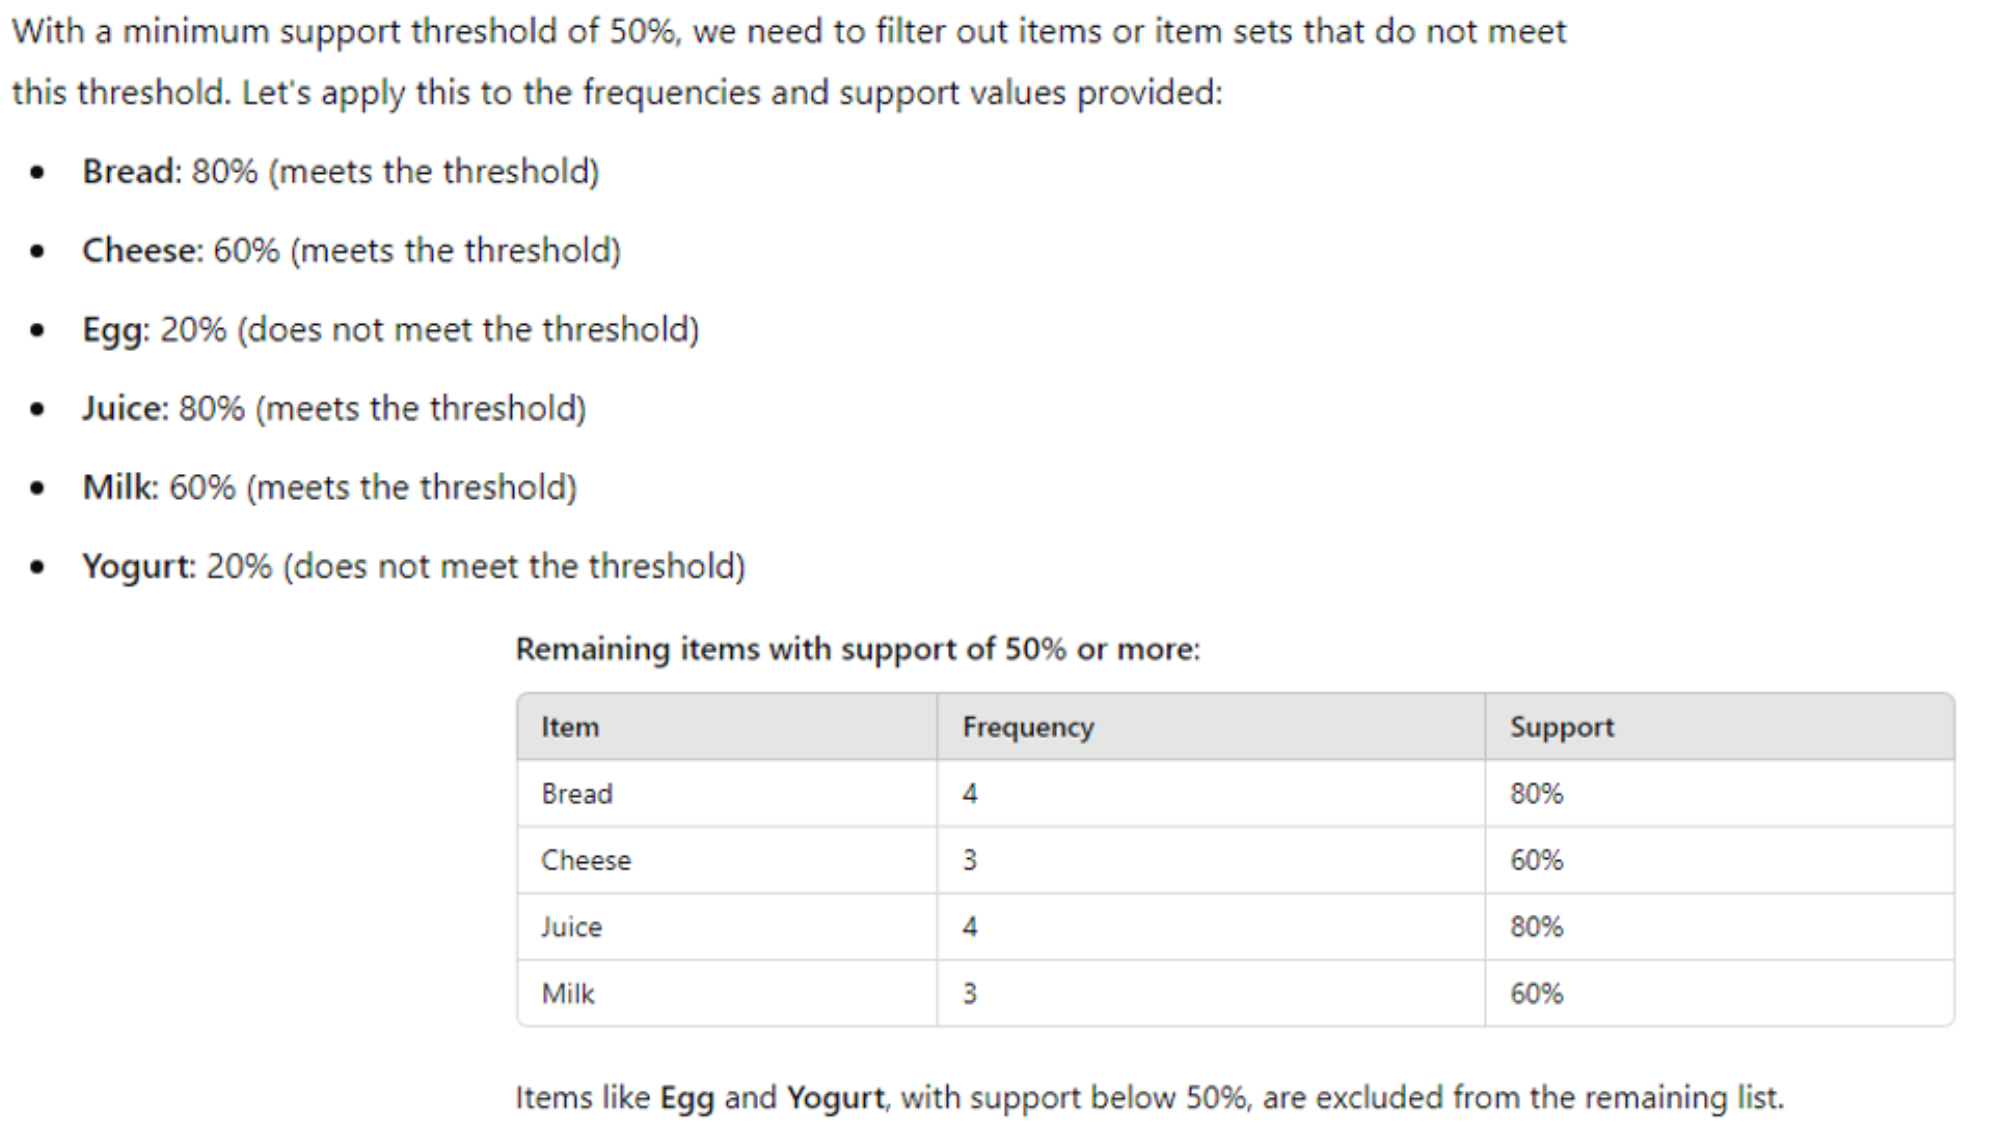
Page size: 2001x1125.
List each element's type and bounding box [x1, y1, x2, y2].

list [0, 0, 2000, 1125]
